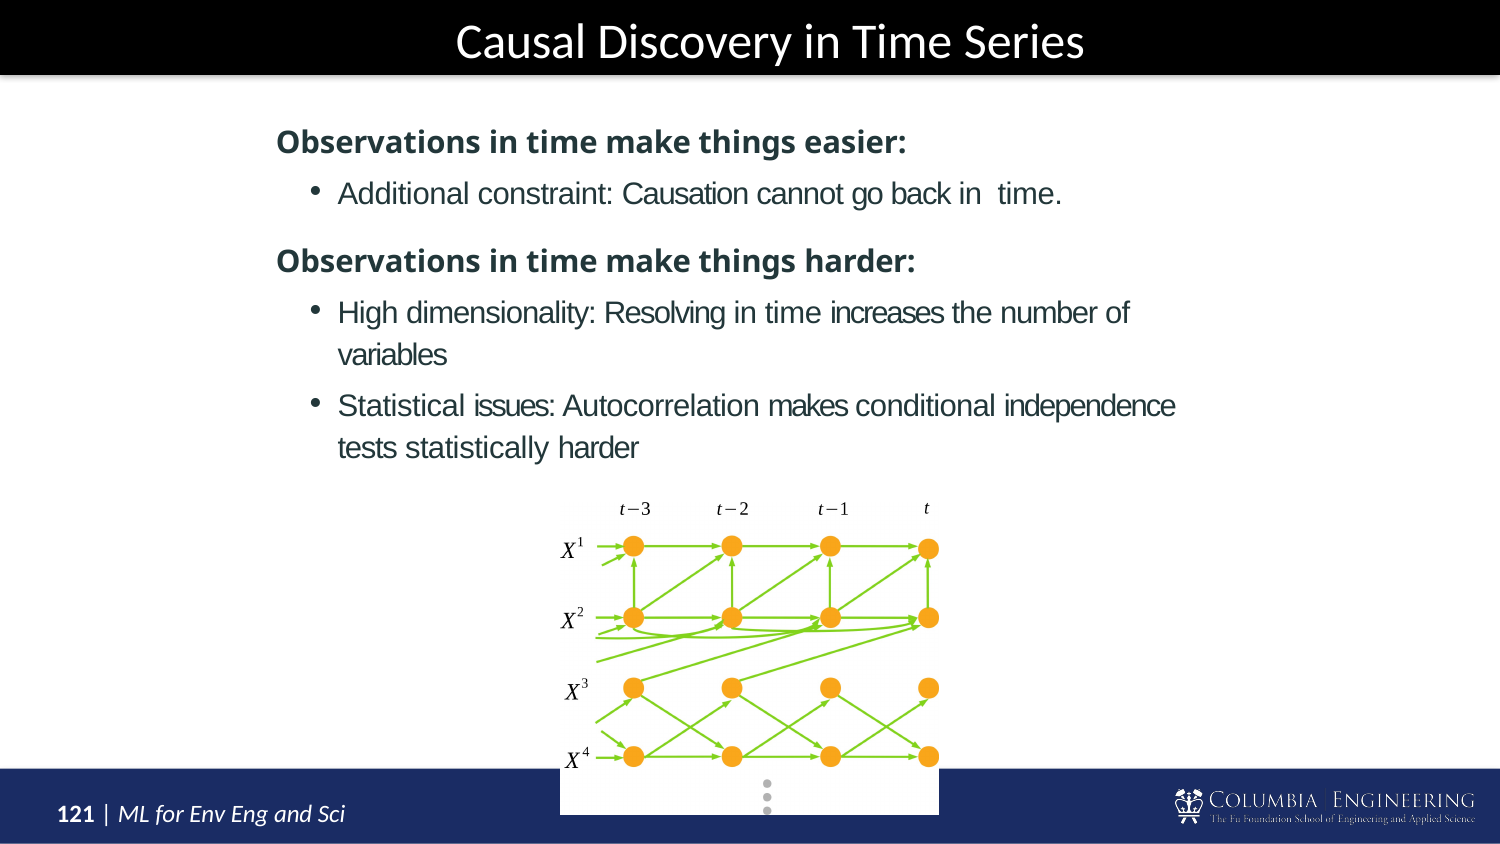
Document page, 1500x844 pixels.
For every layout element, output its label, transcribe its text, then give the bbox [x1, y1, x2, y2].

title Causal Discovery in Time Series [37, 0, 1500, 110]
text_box [560, 502, 939, 815]
text_box Observations in time make things easier: Additional constraint: Causation cannot go back in time. Observations in time make things harder: High dimensionality: Resolving in time increases the number of variables Statistical issues: Autocorrelation makes conditional independence tests statistically harder [272, 106, 1196, 466]
